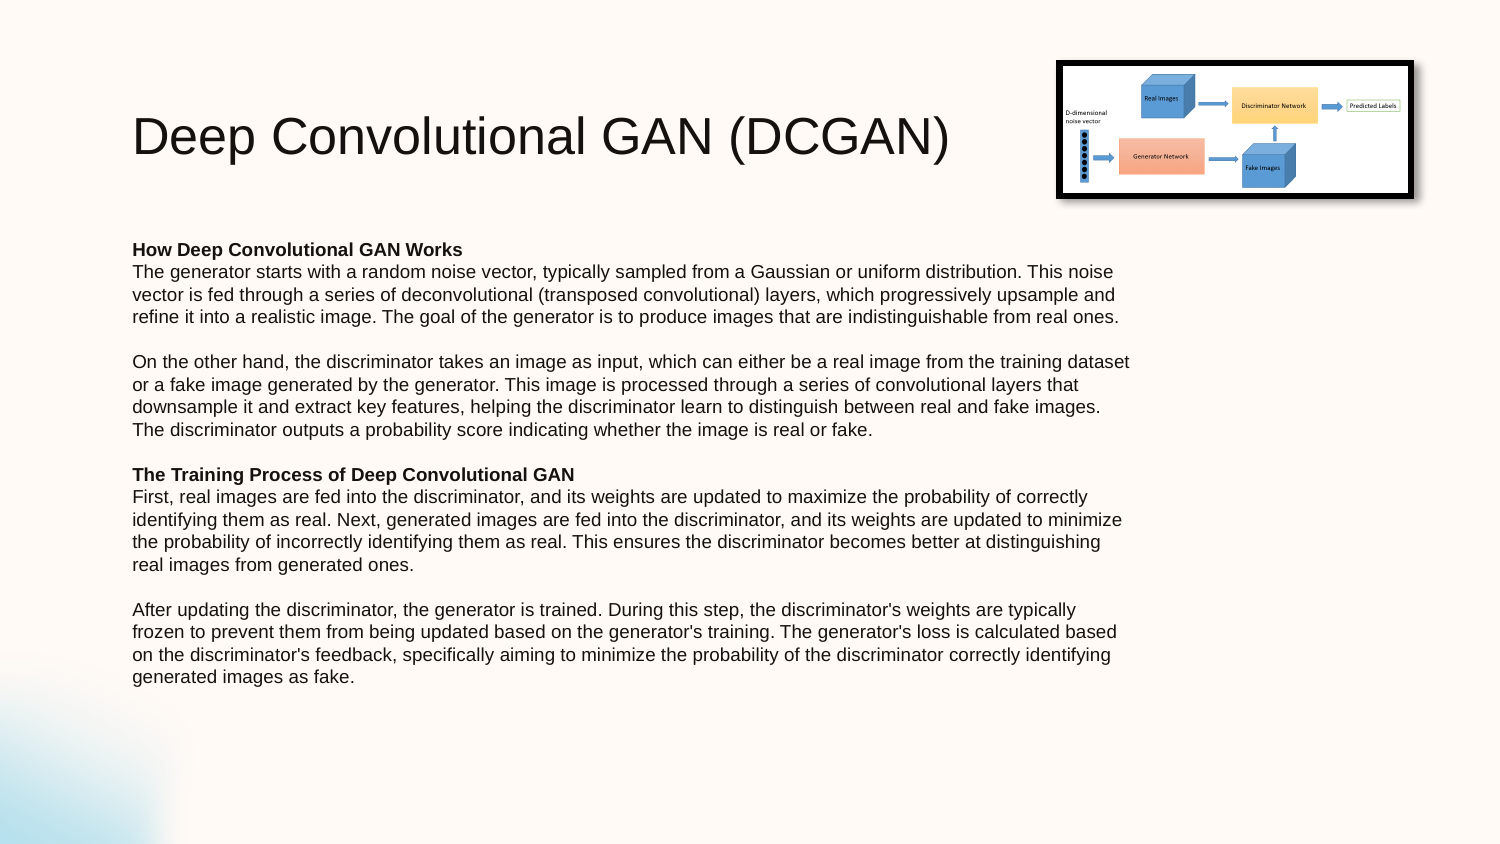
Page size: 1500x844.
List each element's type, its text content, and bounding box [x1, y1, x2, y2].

text_box How Deep Convolutional GAN Works The generator starts with a random noise vector, typically sampled from a Gaussian or uniform distribution. This noise vector is fed through a series of deconvolutional (transposed convolutional) layers, which progressively upsample and refine it into a realistic image. The goal of the generator is to produce images that are indistinguishable from real ones. On the other hand, the discriminator takes an image as input, which can either be a real image from the training dataset or a fake image generated by the generator. This image is processed through a series of convolutional layers that downsample it and extract key features, helping the discriminator learn to distinguish between real and fake images. The discriminator outputs a probability score indicating whether the image is real or fake. The Training Process of Deep Convolutional GAN First, real images are fed into the discriminator, and its weights are updated to maximize the probability of correctly identifying them as real. Next, generated images are fed into the discriminator, and its weights are updated to minimize the probability of incorrectly identifying them as real. This ensures the discriminator becomes better at distinguishing real images from generated ones. After updating the discriminator, the generator is trained. During this step, the discriminator's weights are typically frozen to prevent them from being updated based on the generator's training. The generator's loss is calculated based on the discriminator's feedback, specifically aiming to minimize the probability of the discriminator correctly identifying generated images as fake. [117, 222, 1149, 689]
title Deep Convolutional GAN (DCGAN) [117, 87, 1055, 178]
picture [1062, 66, 1409, 194]
picture [0, 561, 286, 844]
